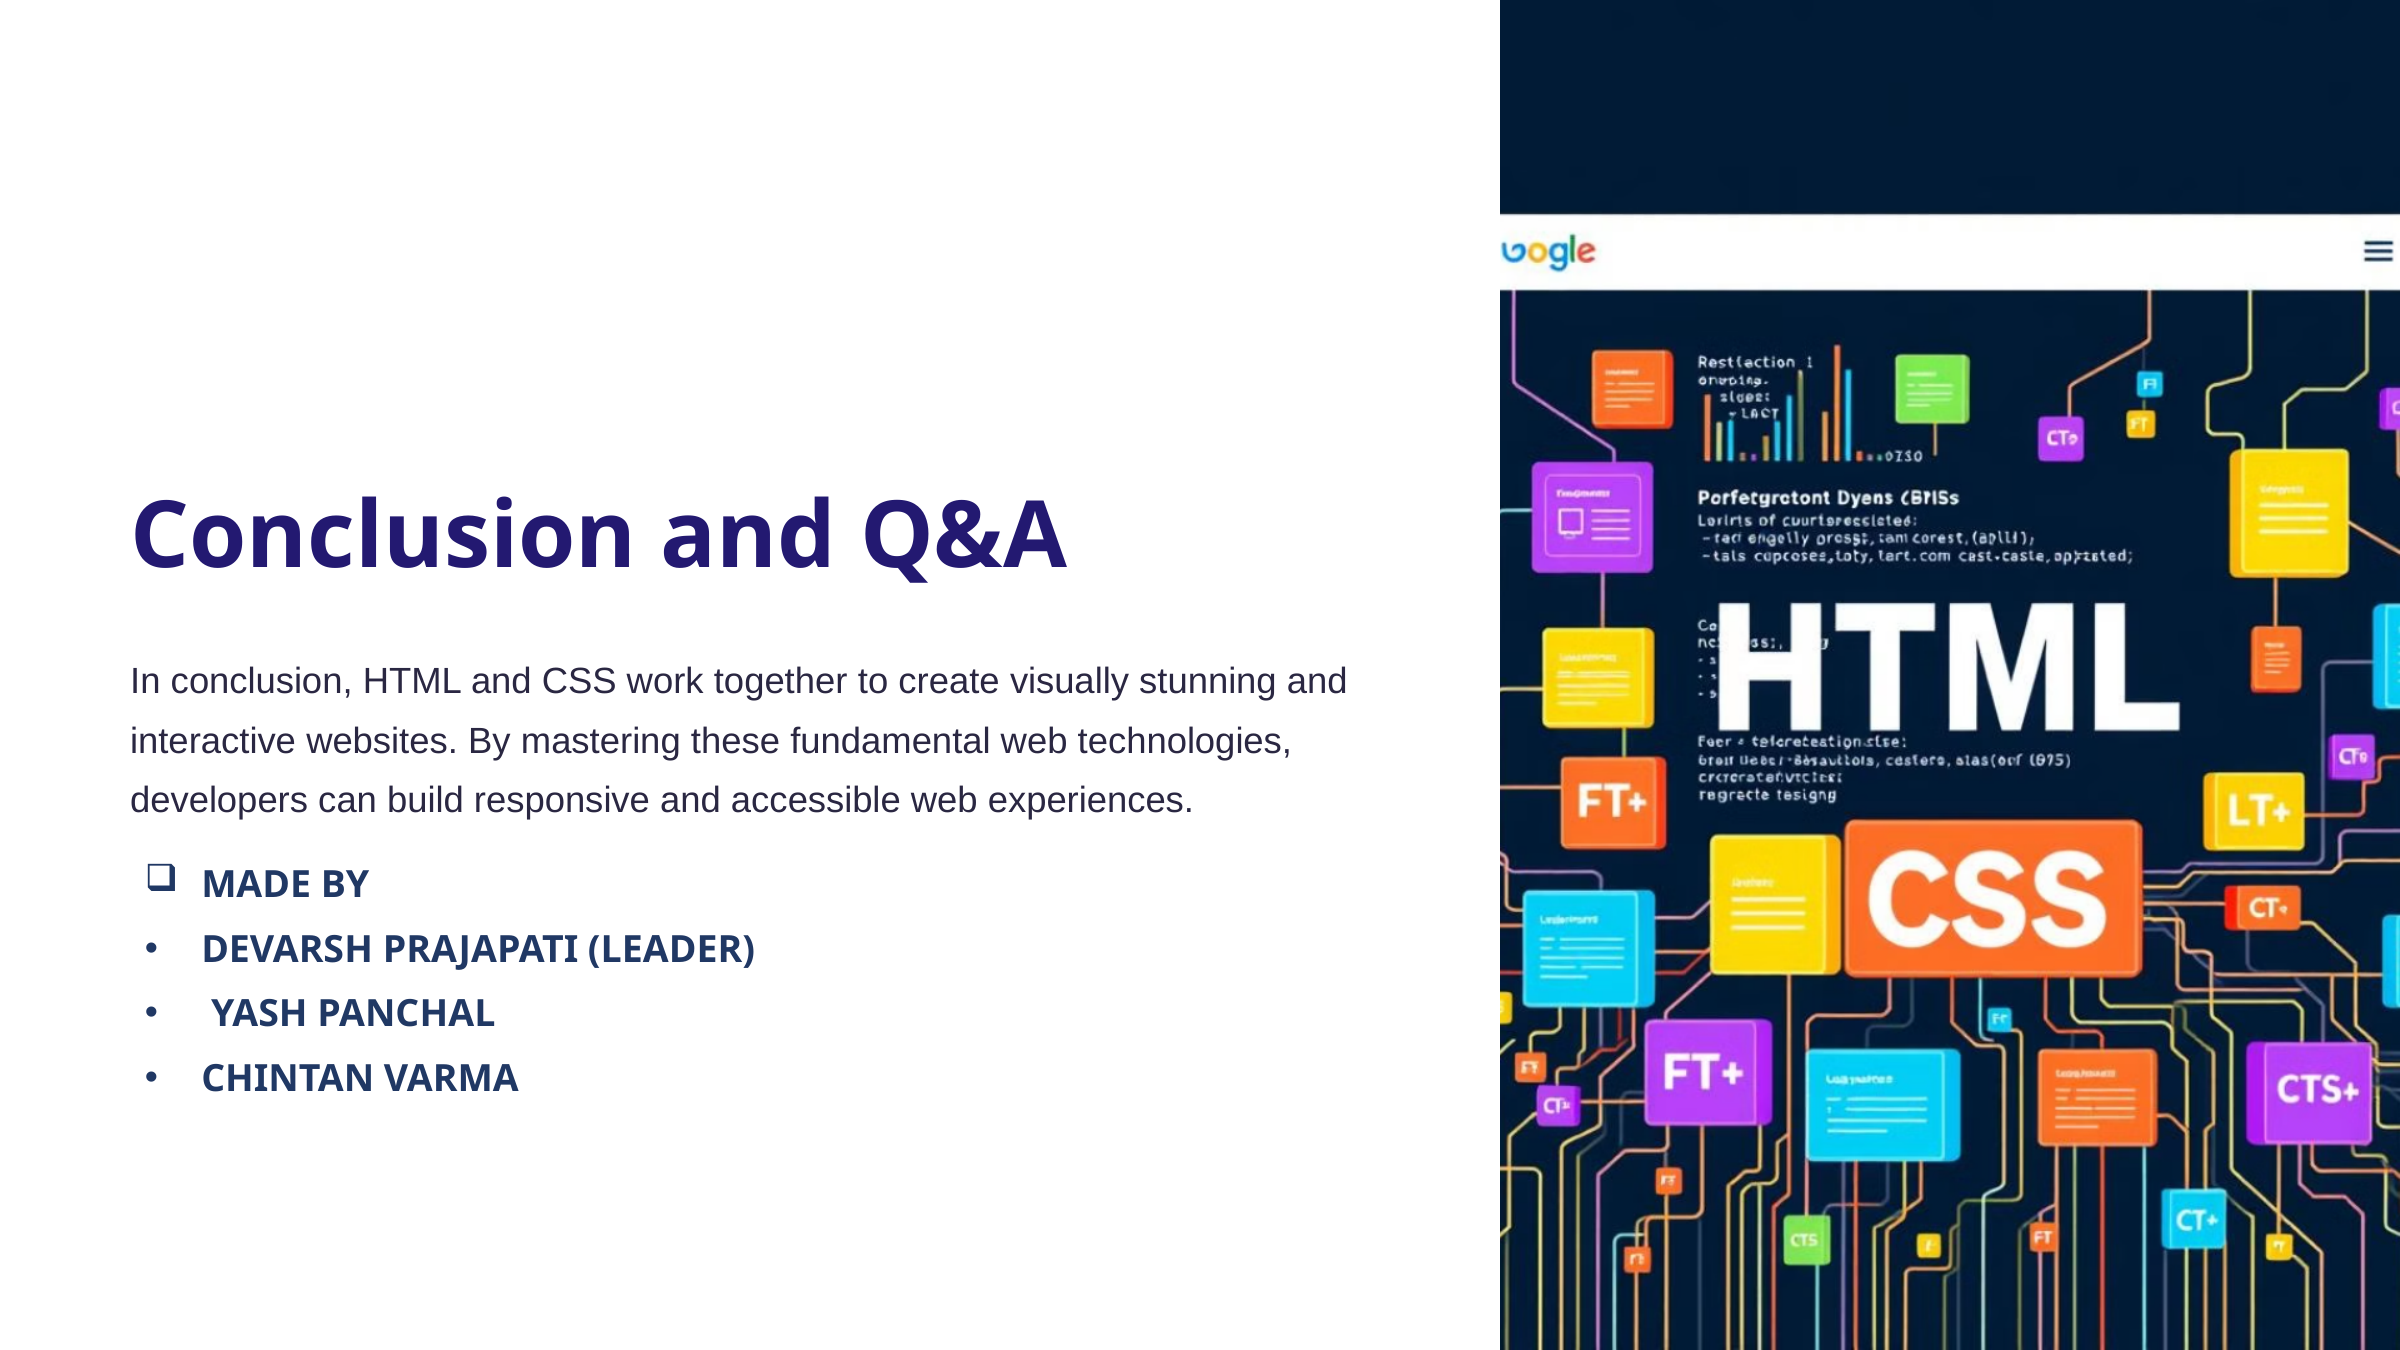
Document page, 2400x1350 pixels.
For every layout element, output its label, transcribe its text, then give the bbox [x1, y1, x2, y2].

text_box Conclusion and Q&A [130, 469, 1061, 587]
picture [1499, 0, 2400, 1350]
text_box In conclusion, HTML and CSS work together to create visually stunning and interactive websites. By mastering these fundamental web technologies, developers can build responsive and accessible web experiences. [130, 641, 1370, 880]
text_box MADE BY DEVARSH PRAJAPATI (LEADER) YASH PANCHAL CHINTAN VARMA [130, 833, 885, 1107]
